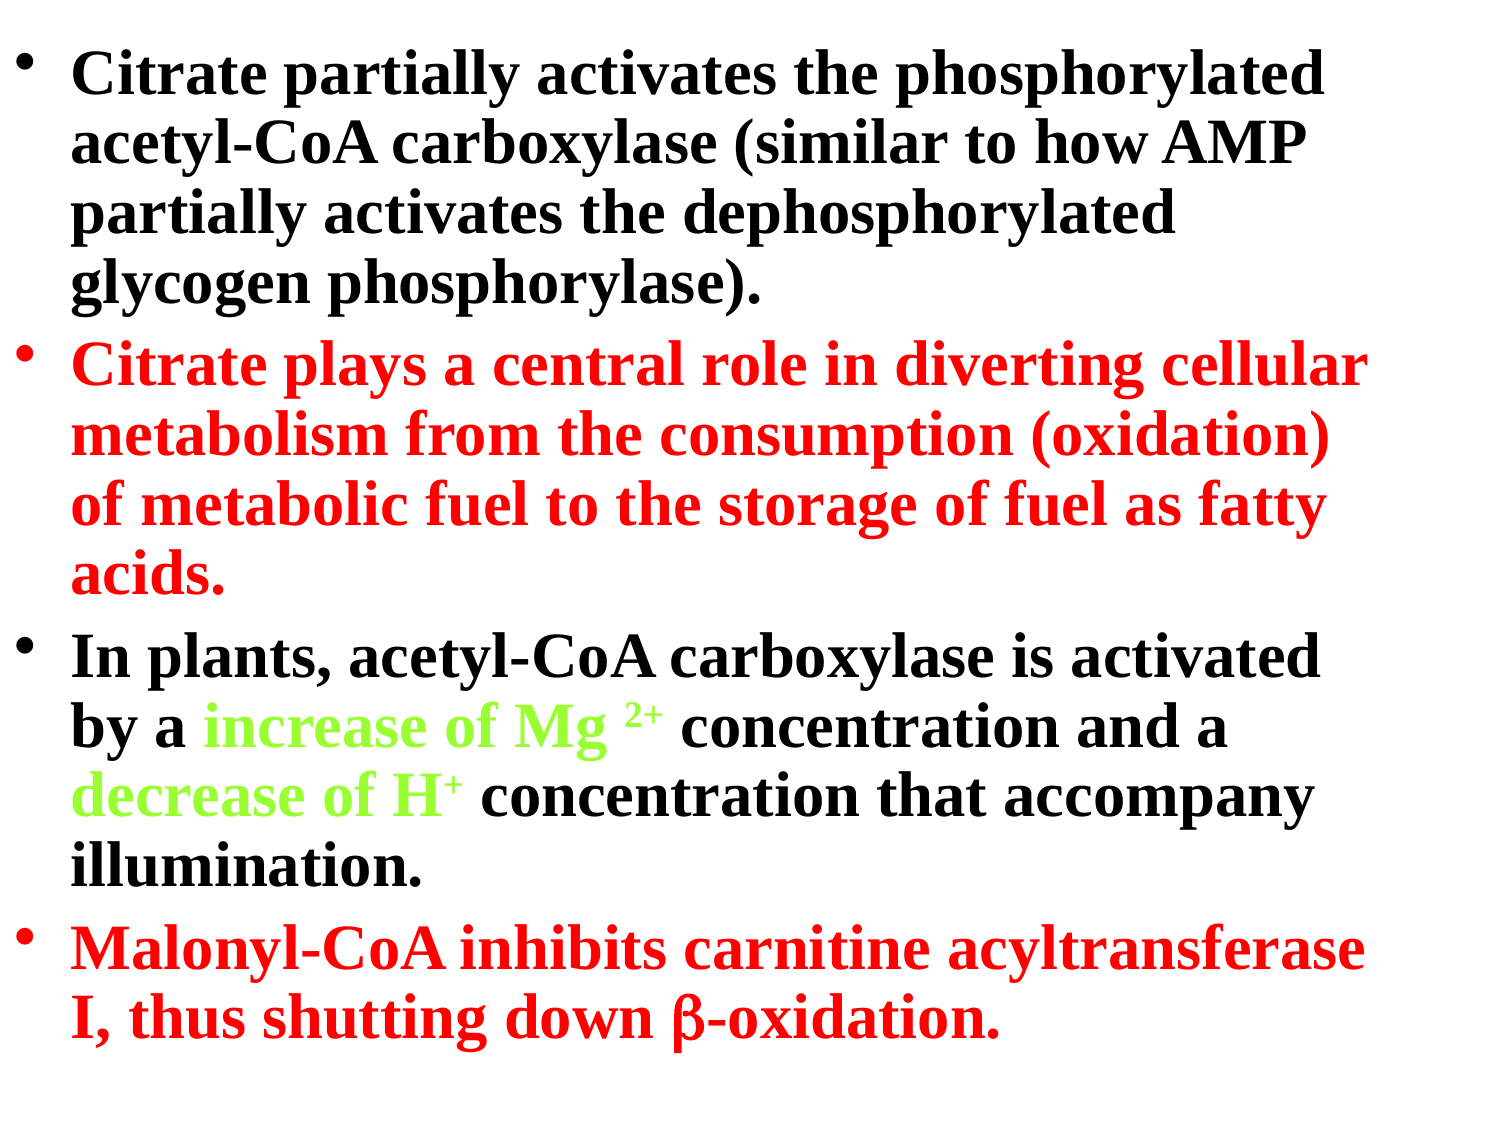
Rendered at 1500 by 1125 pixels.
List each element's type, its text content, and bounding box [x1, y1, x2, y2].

list Citrate partially activates the phosphorylated acetyl-CoA carboxylase (similar to how AMP partially activates the dephosphorylated glycogen phosphorylase). Citrate plays a central role in diverting cellular metabolism from the consumption (oxidation) of metabolic fuel to the storage of fuel as fatty acids. In plants, acetyl-CoA carboxylase is activated by a increase of Mg 2+ concentration and a decrease of H+ concentration that accompany illumination. Malonyl-CoA inhibits carnitine acyltransferase I, thus shutting down b-oxidation. [0, 30, 1412, 707]
